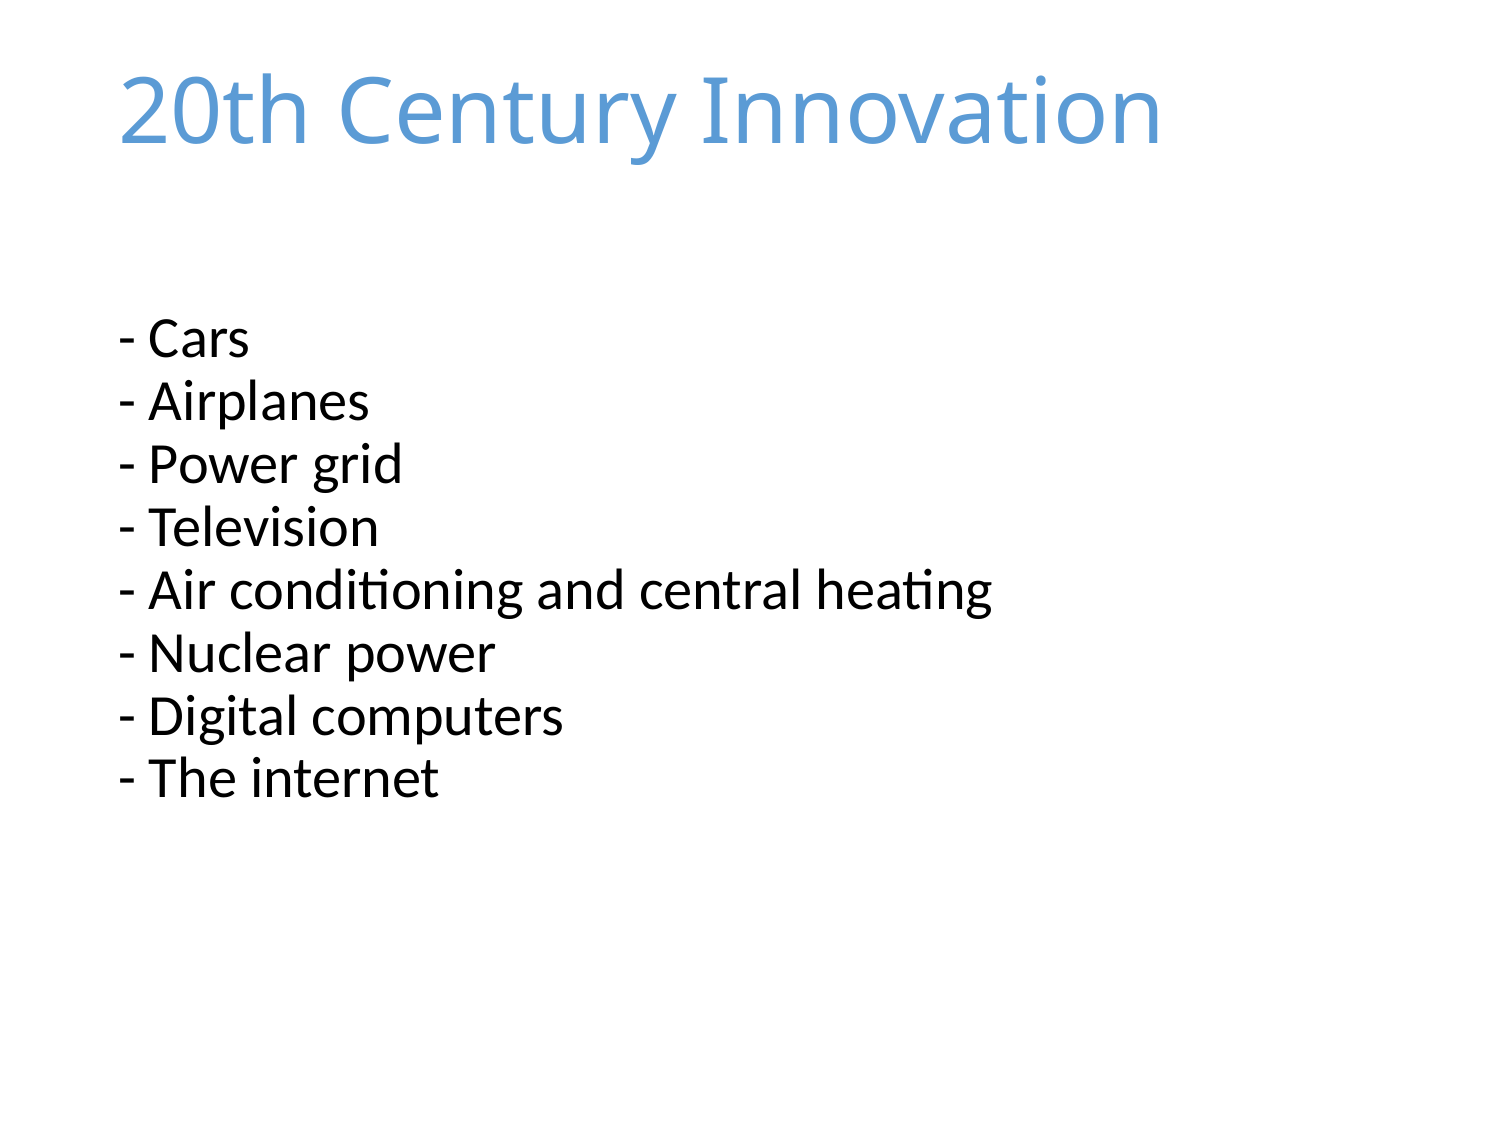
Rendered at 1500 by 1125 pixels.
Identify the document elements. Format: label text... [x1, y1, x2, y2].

list - Cars - Airplanes - Power grid - Television - Air conditioning and central heating - Nuclear power - Digital computers - The internet [103, 299, 1397, 1014]
title 20th Century Innovation [103, 59, 1397, 278]
